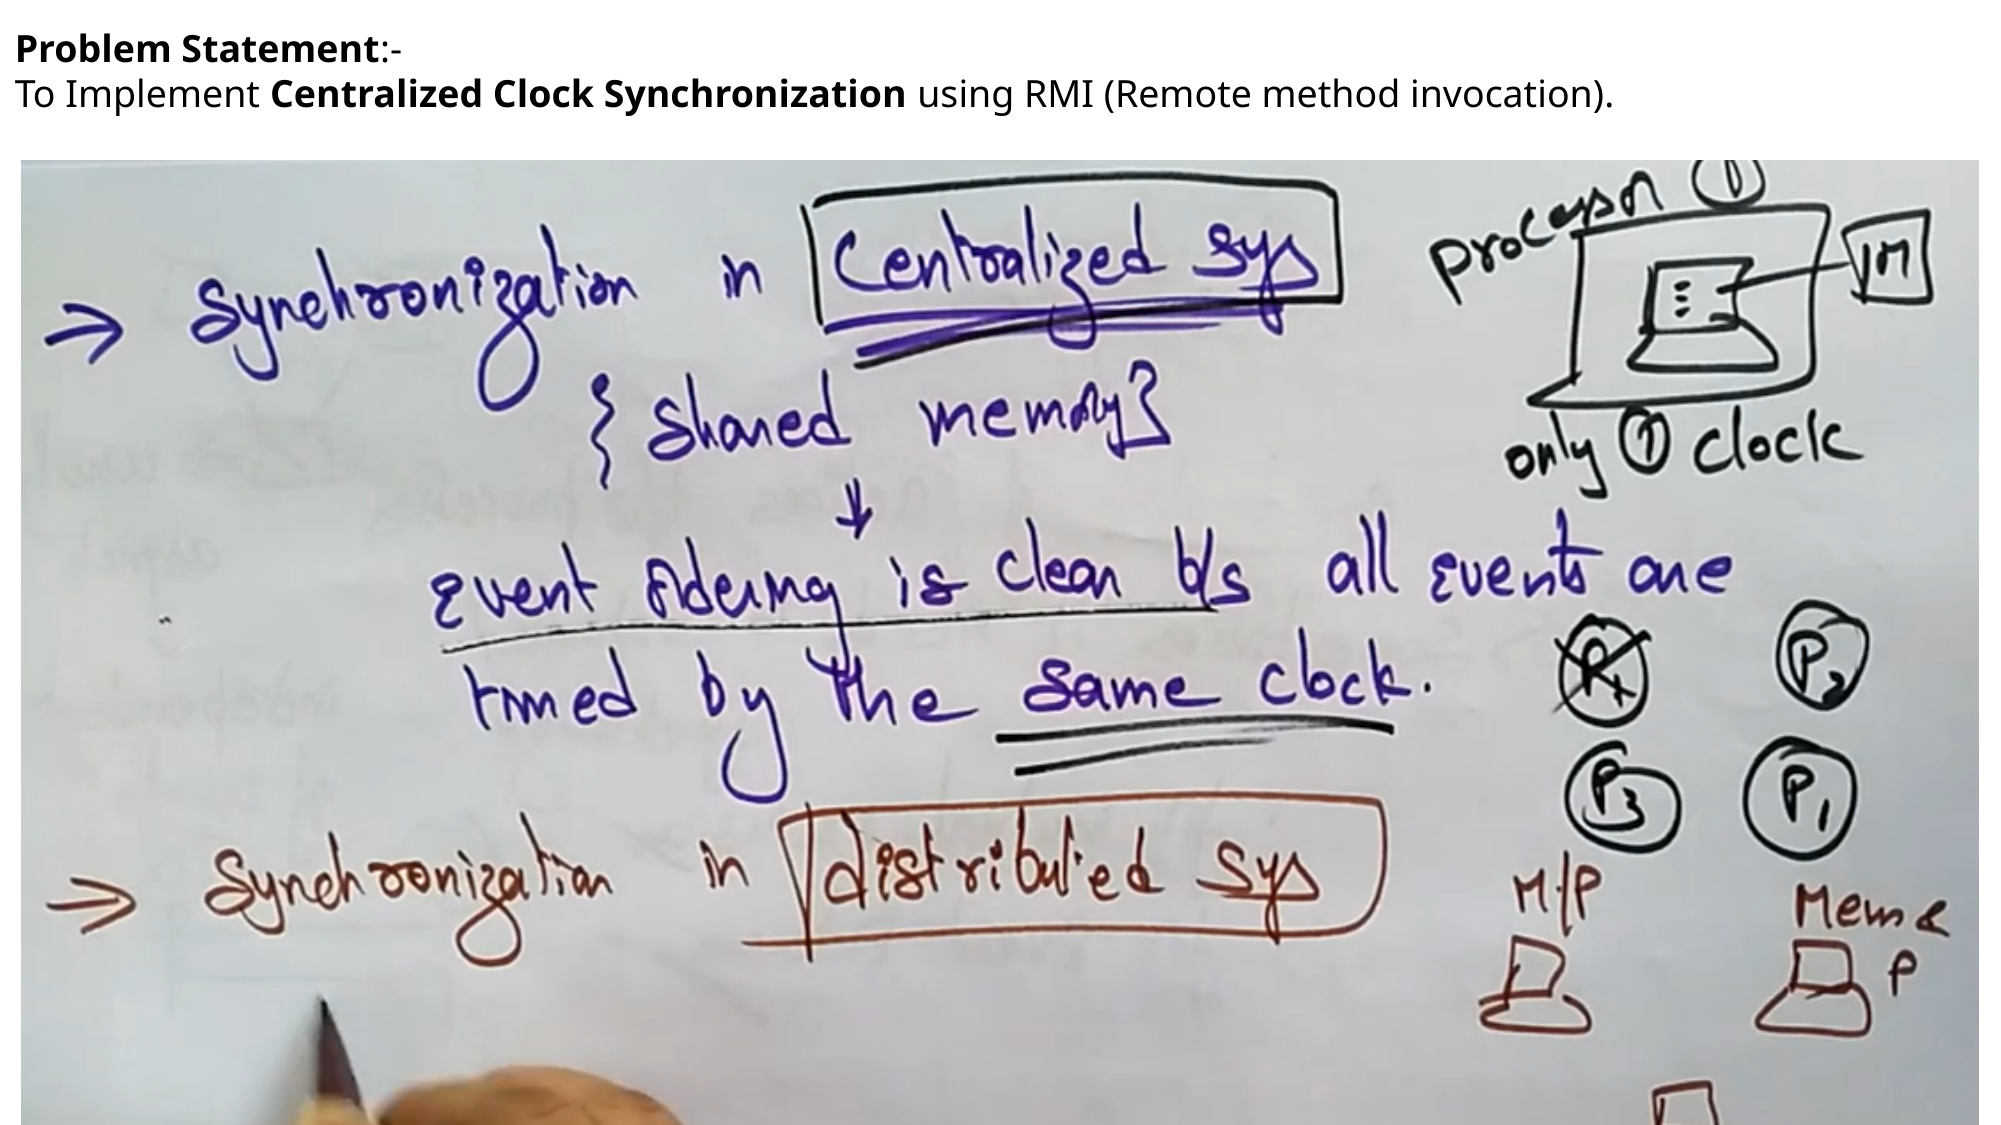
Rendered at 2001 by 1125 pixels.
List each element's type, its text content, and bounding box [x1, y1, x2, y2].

picture [21, 160, 1979, 1125]
text_box Problem Statement:- To Implement Centralized Clock Synchronization using RMI (Remote method invocation). [0, 17, 1979, 212]
